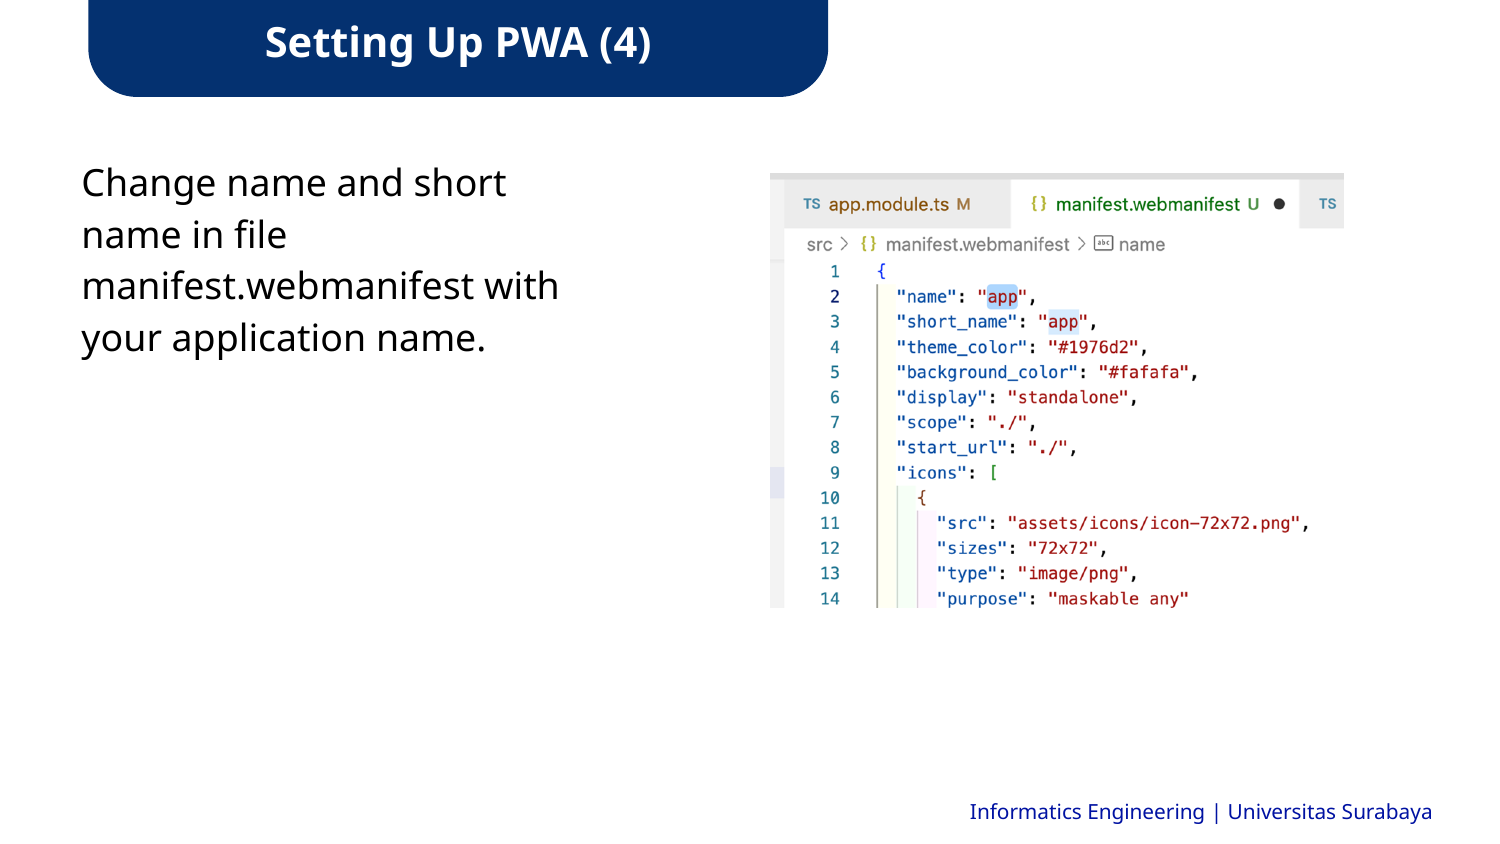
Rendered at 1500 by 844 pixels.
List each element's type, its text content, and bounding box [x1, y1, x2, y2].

text_box Change name and short name in file manifest.webmanifest with your application name. [81, 150, 601, 411]
text_box Setting Up PWA (4) [88, 0, 829, 97]
picture [770, 173, 1344, 608]
text_box Informatics Engineering | Universitas Surabaya [953, 791, 1448, 828]
